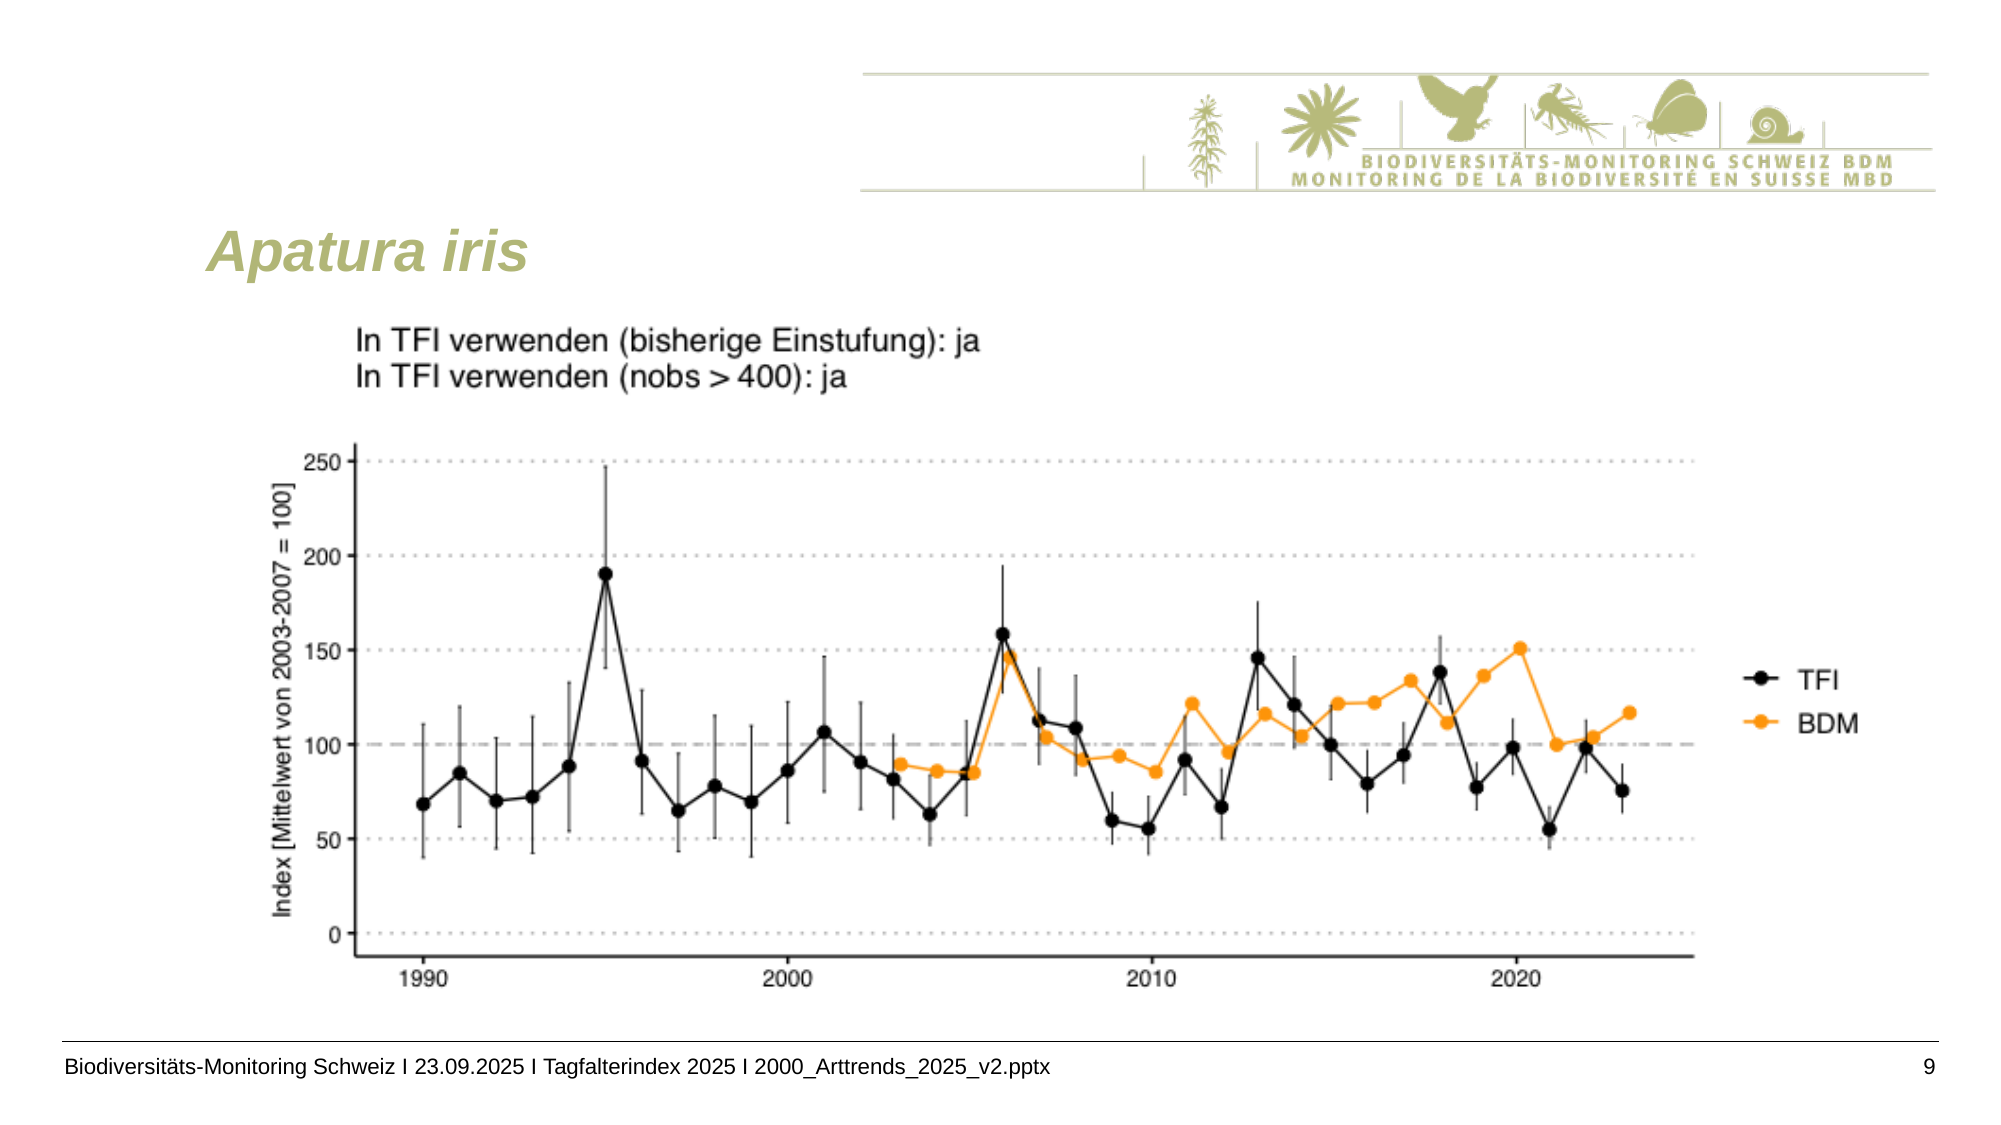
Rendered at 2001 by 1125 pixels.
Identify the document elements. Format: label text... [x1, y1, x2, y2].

picture [258, 312, 1890, 1038]
footer Biodiversitäts-Monitoring Schweiz I 23.09.2025 I Tagfalterindex 2025 I 2000_Arttrends_2025_v2.pptx [64, 1052, 1287, 1080]
title Apatura iris [206, 213, 1941, 301]
